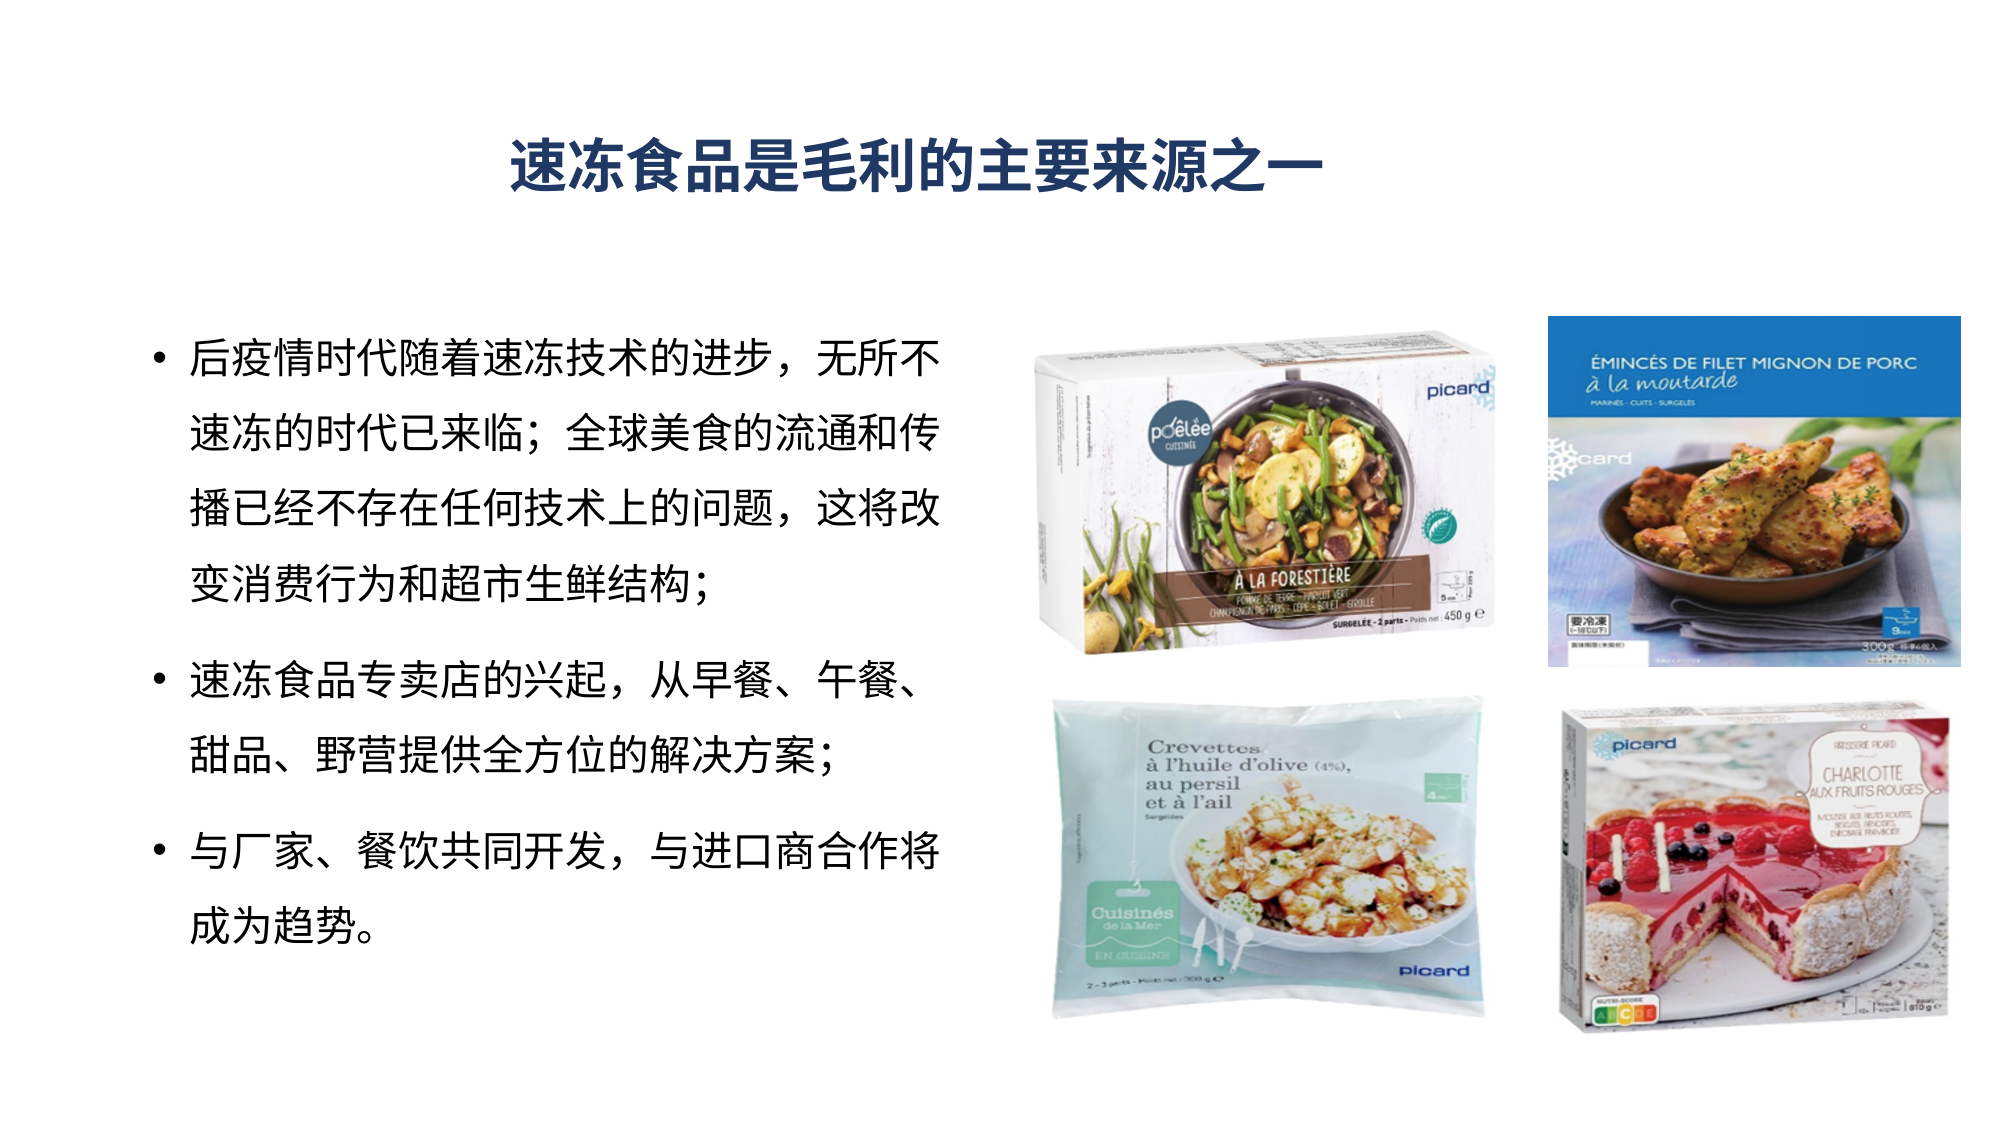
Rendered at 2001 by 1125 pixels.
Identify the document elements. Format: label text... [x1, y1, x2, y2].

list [1029, 316, 1507, 667]
title 速冻食品是毛利的主要来源之一 [137, 59, 1863, 278]
list 后疫情时代随着速冻技术的进步，无所不速冻的时代已来临；全球美食的流通和传播已经不存在任何技术上的问题，这将改变消费行为和超市生鲜结构； 速冻食品专卖店的兴起，从早餐、午餐、甜品、野营提供全方位的解决方案； 与厂家、餐饮共同开发，与进口商合作将成为趋势。 [137, 299, 988, 1014]
picture [1547, 316, 1961, 667]
picture [1029, 689, 1507, 1034]
picture [1547, 689, 1961, 1040]
